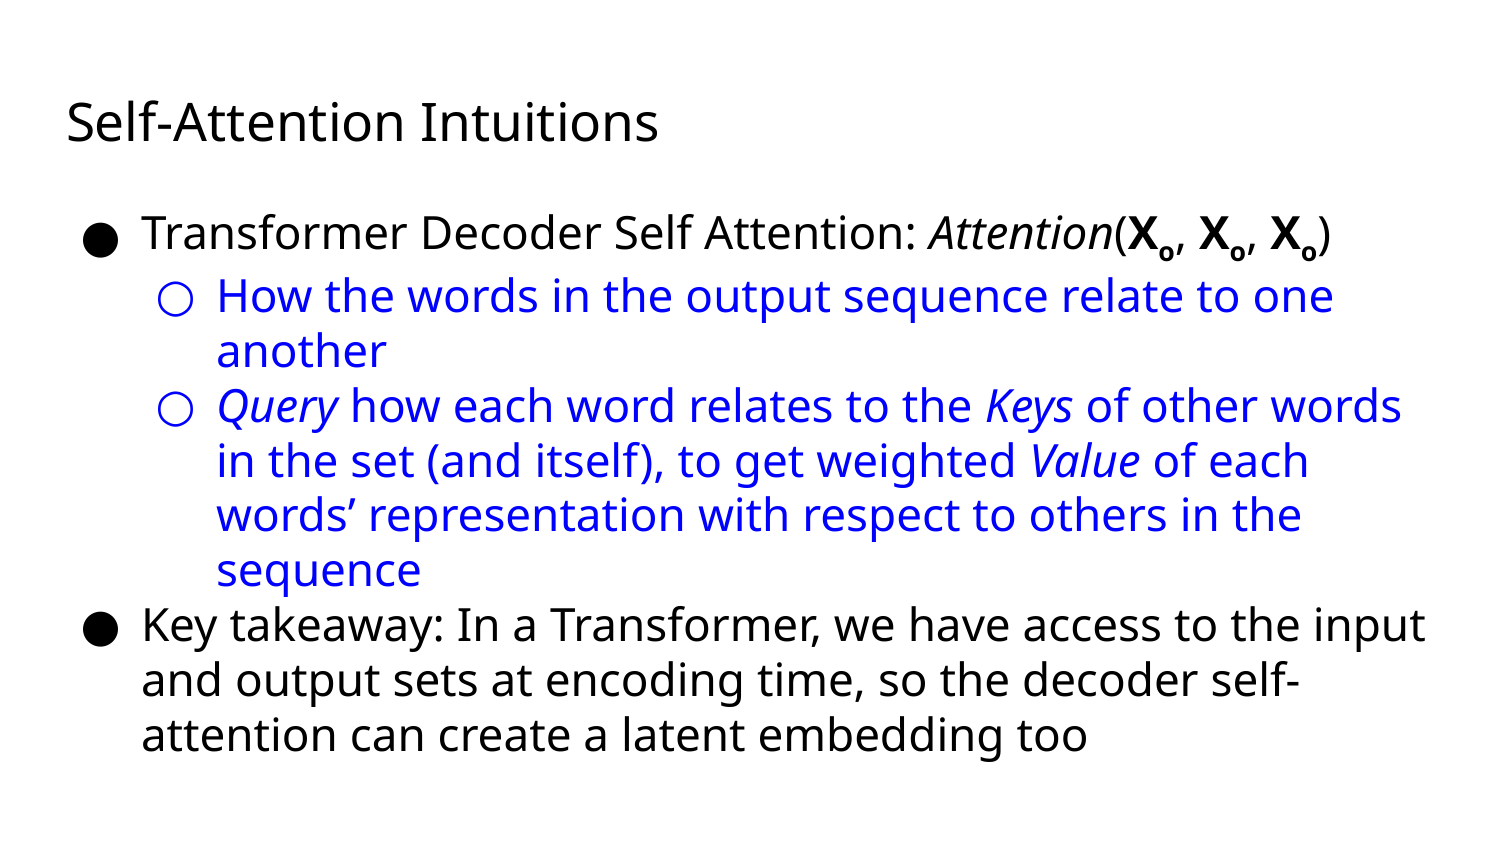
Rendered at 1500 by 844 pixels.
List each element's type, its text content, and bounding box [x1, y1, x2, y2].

title Self-Attention Intuitions [51, 72, 1449, 167]
list Transformer Decoder Self Attention: Attention(Xo, Xo, Xo) How the words in the output sequence relate to one another Query how each word relates to the Keys of other words in the set (and itself), to get weighted Value of each words’ representation with respect to others in the sequence Key takeaway: In a Transformer, we have access to the input and output sets at encoding time, so the decoder self-attention can create a latent embedding too [51, 189, 1449, 809]
